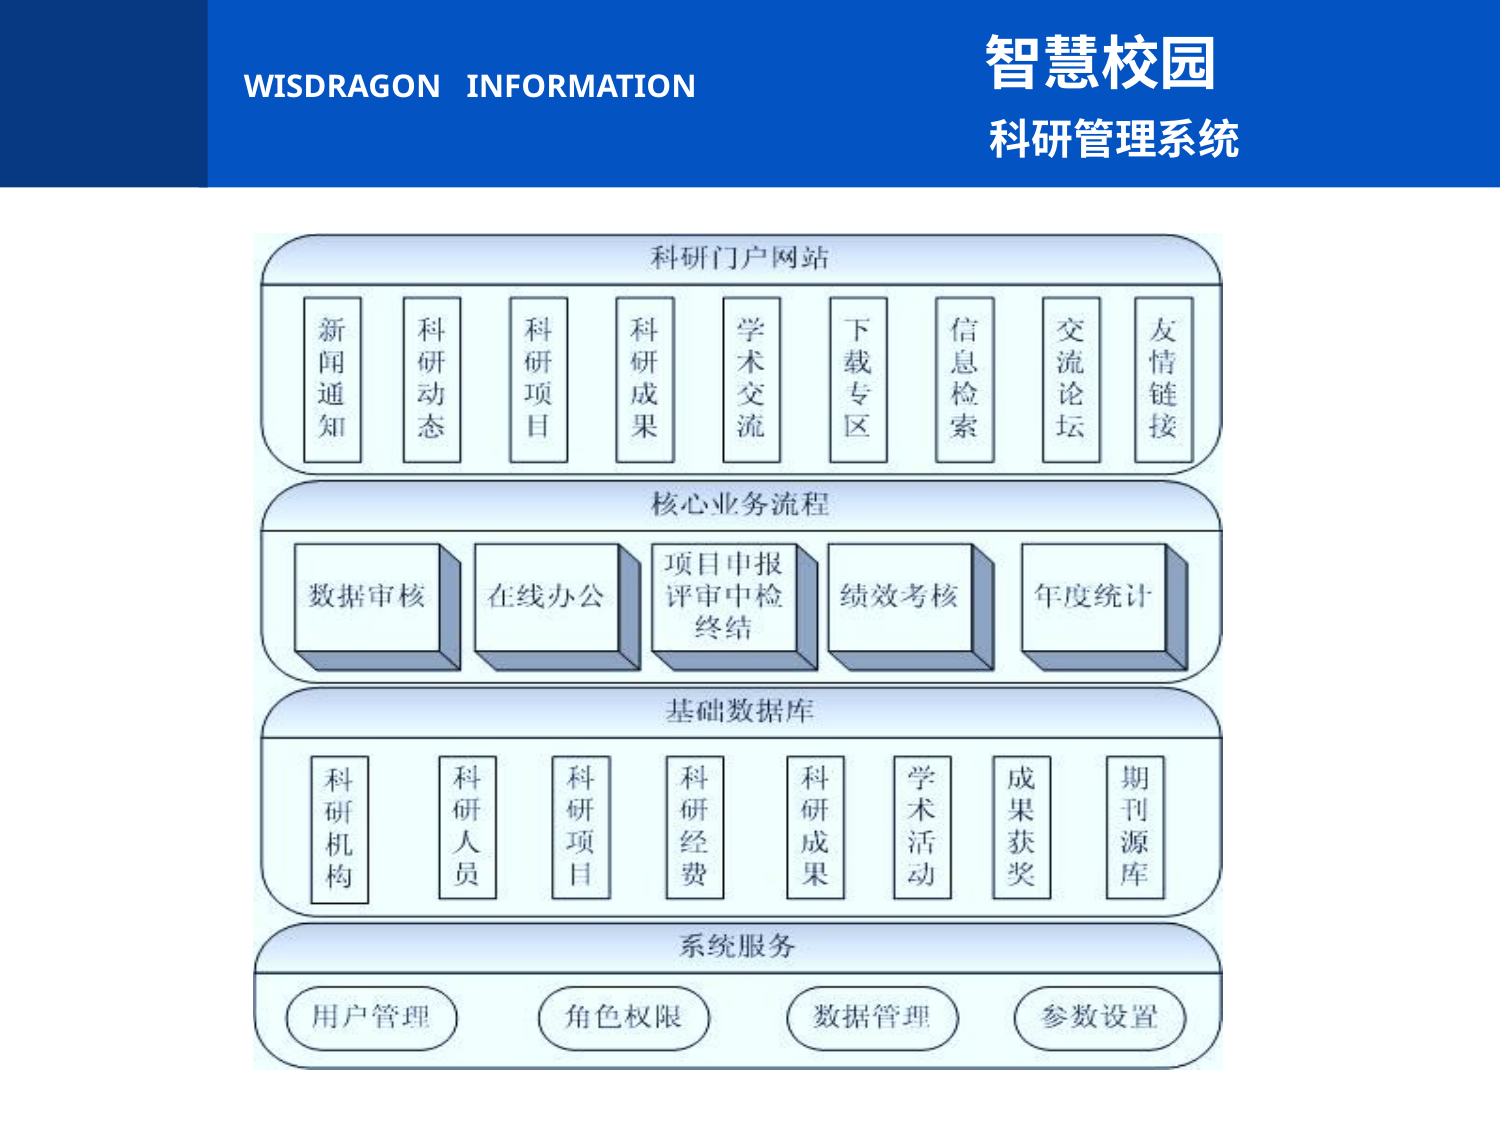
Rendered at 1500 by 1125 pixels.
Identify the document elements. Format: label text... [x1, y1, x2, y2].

picture [253, 233, 1223, 1070]
text_box 智慧校园 科研管理系统 [702, 19, 1500, 174]
